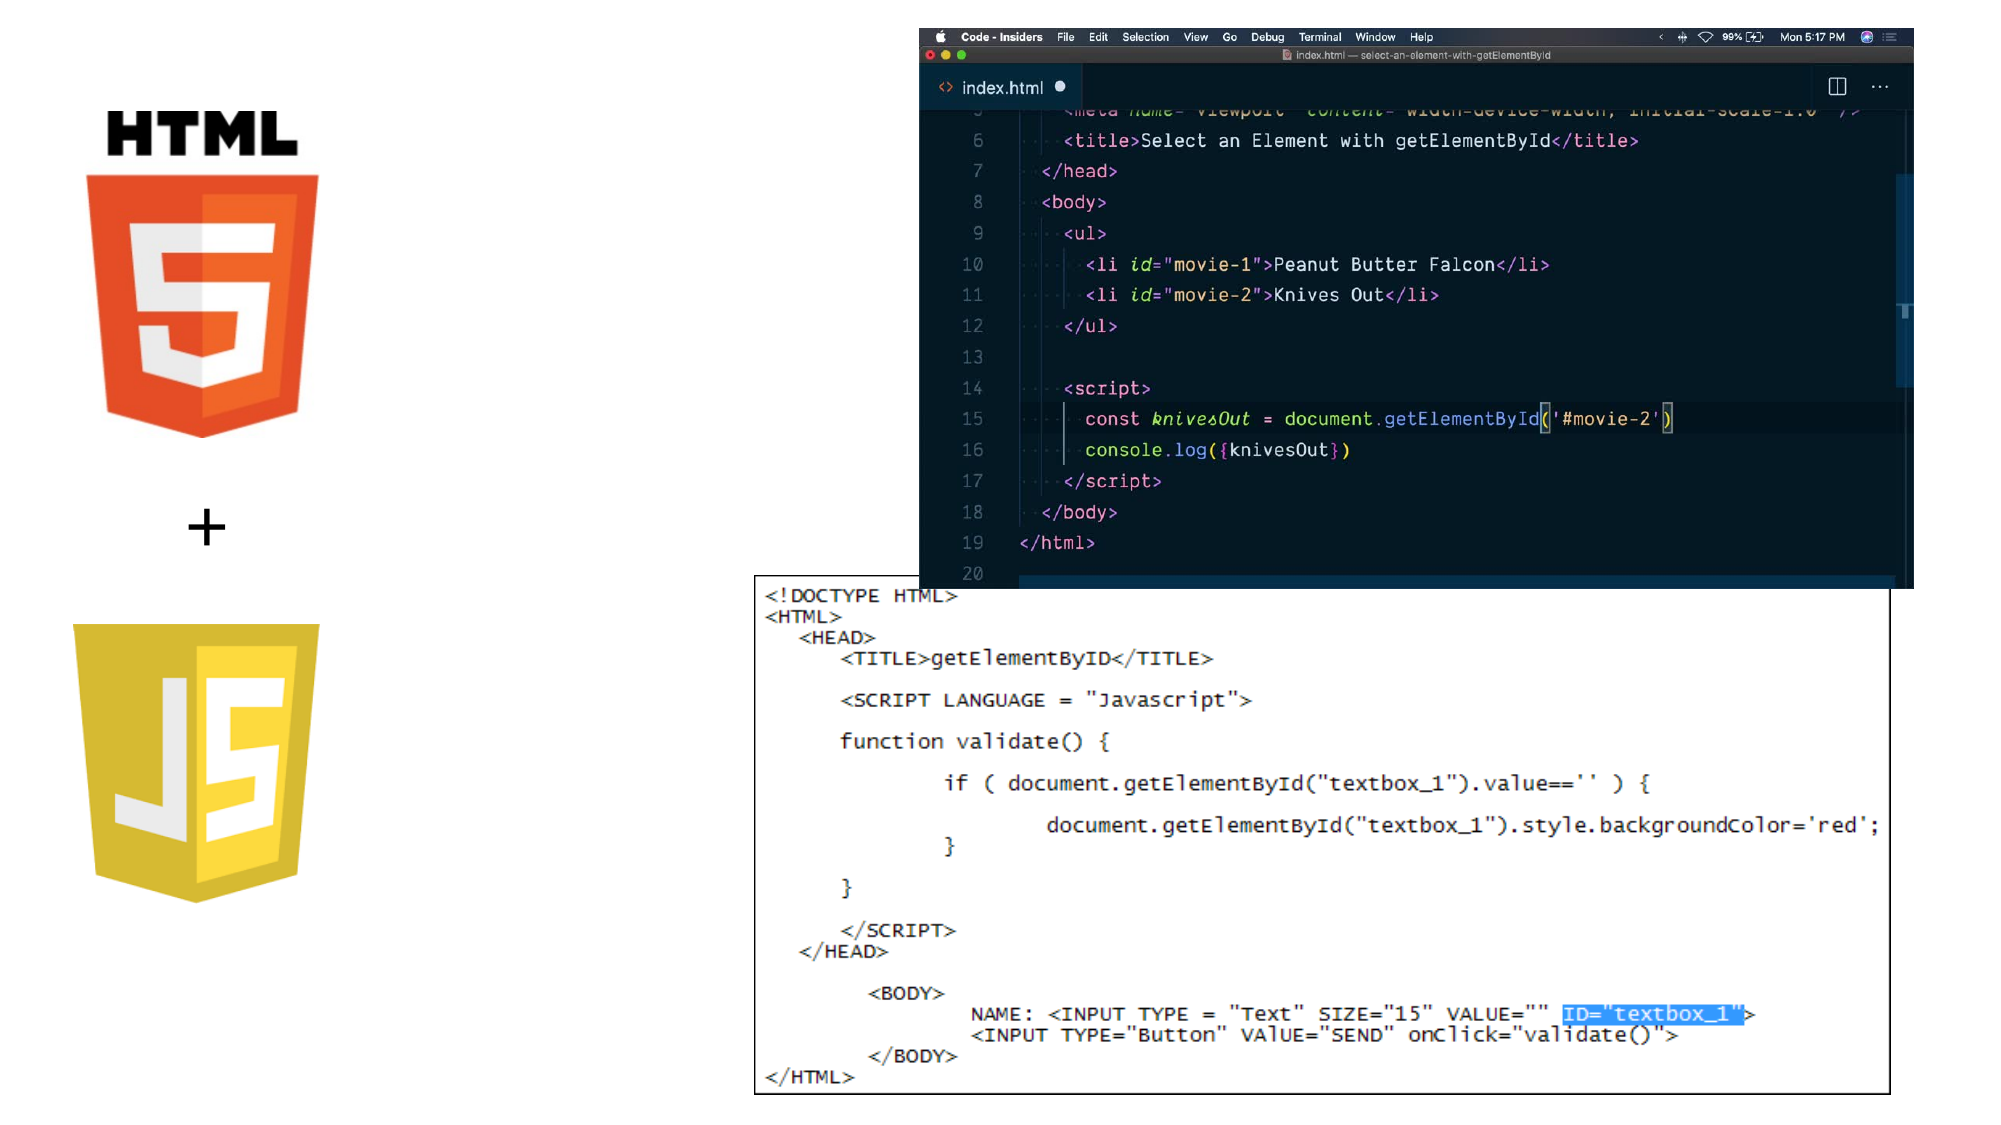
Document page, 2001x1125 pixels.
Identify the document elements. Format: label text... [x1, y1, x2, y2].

picture [85, 111, 320, 438]
picture [753, 28, 1915, 1096]
picture [73, 624, 320, 904]
text_box + [170, 469, 245, 575]
